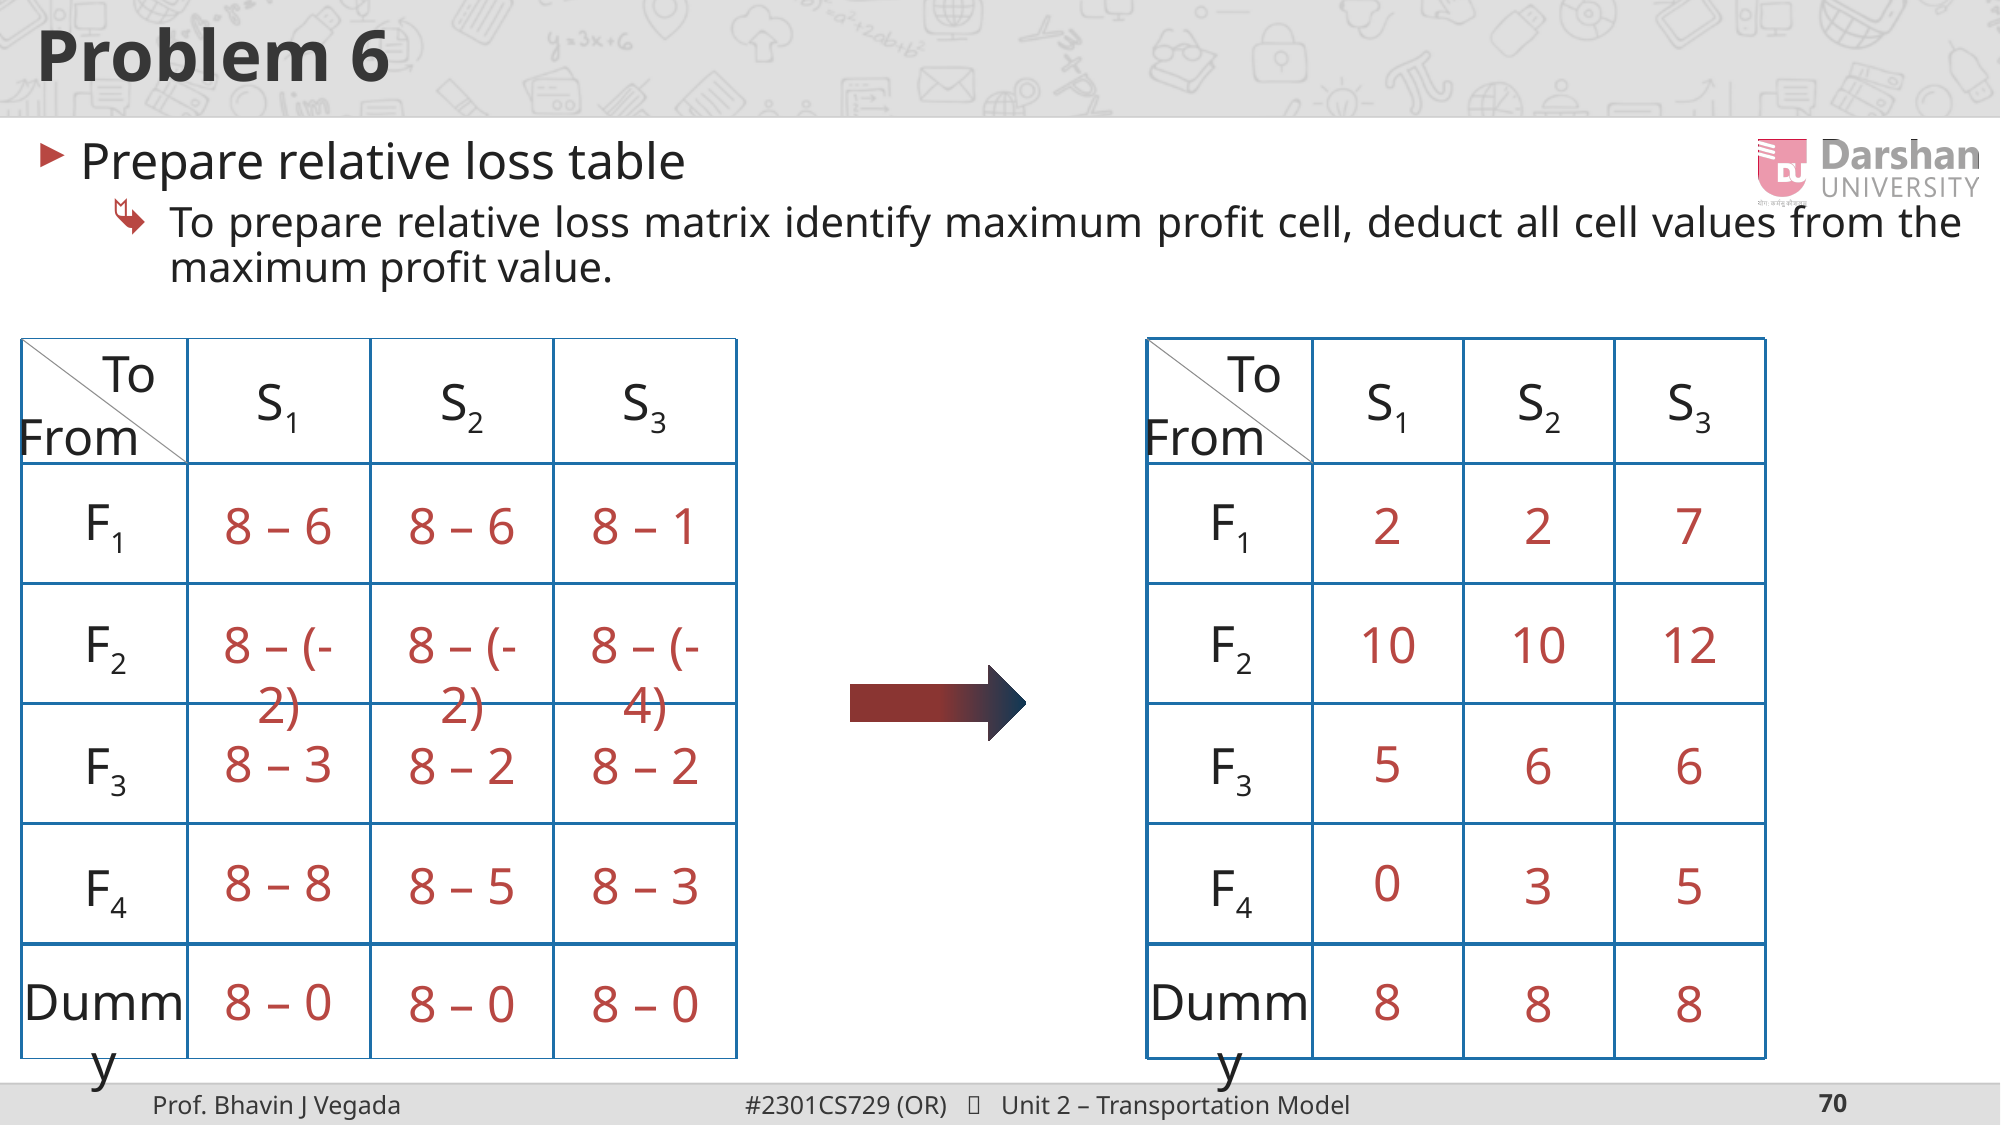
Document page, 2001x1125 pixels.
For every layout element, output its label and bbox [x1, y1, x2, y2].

list [21, 129, 1979, 289]
text_box [1121, 334, 1766, 1099]
title [0, 0, 2000, 117]
text_box [848, 662, 1029, 744]
text_box [0, 334, 737, 1099]
